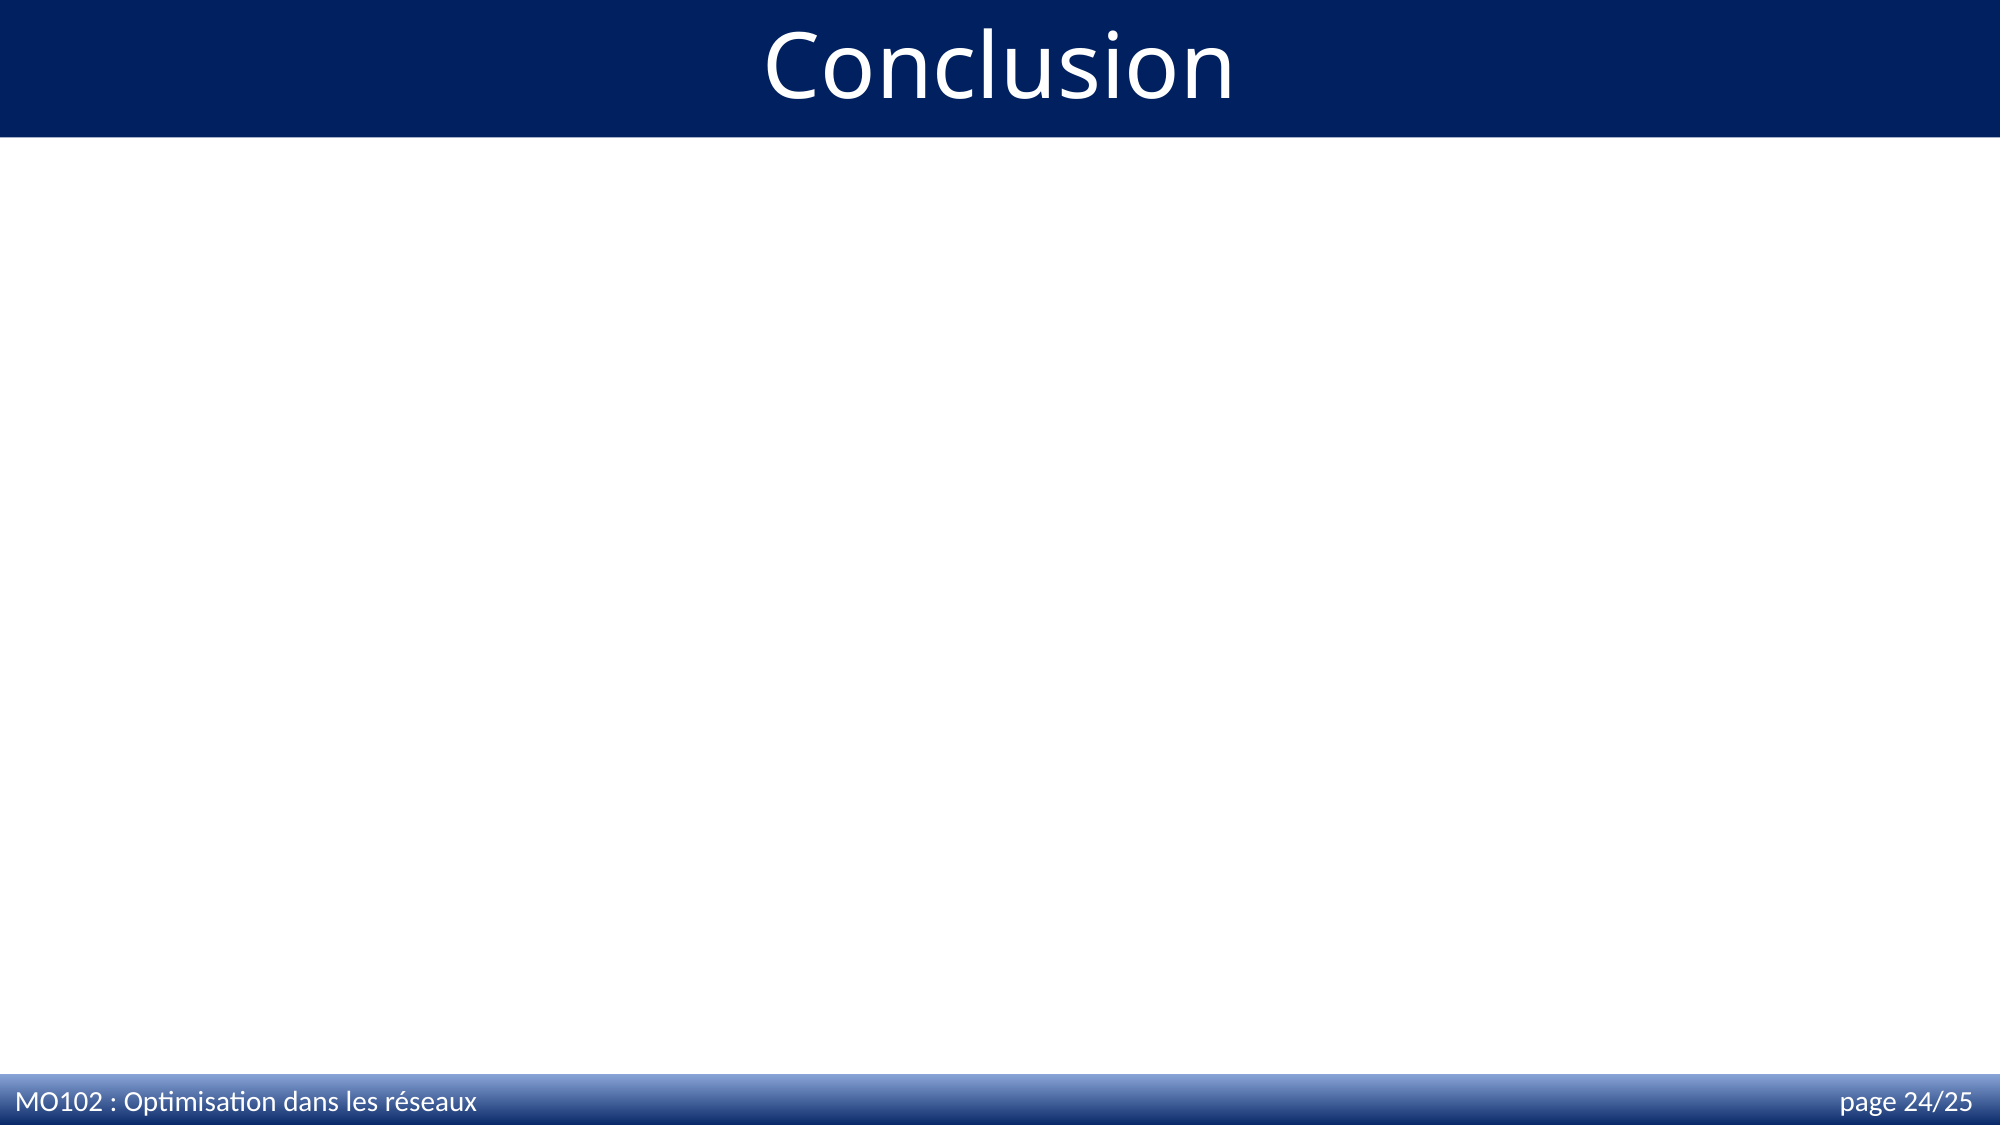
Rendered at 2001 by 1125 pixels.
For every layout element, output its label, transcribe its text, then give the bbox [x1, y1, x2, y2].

title Conclusion [0, 0, 2000, 138]
text_box MO102 : Optimisation dans les réseaux page 24/25 [0, 1074, 2000, 1125]
